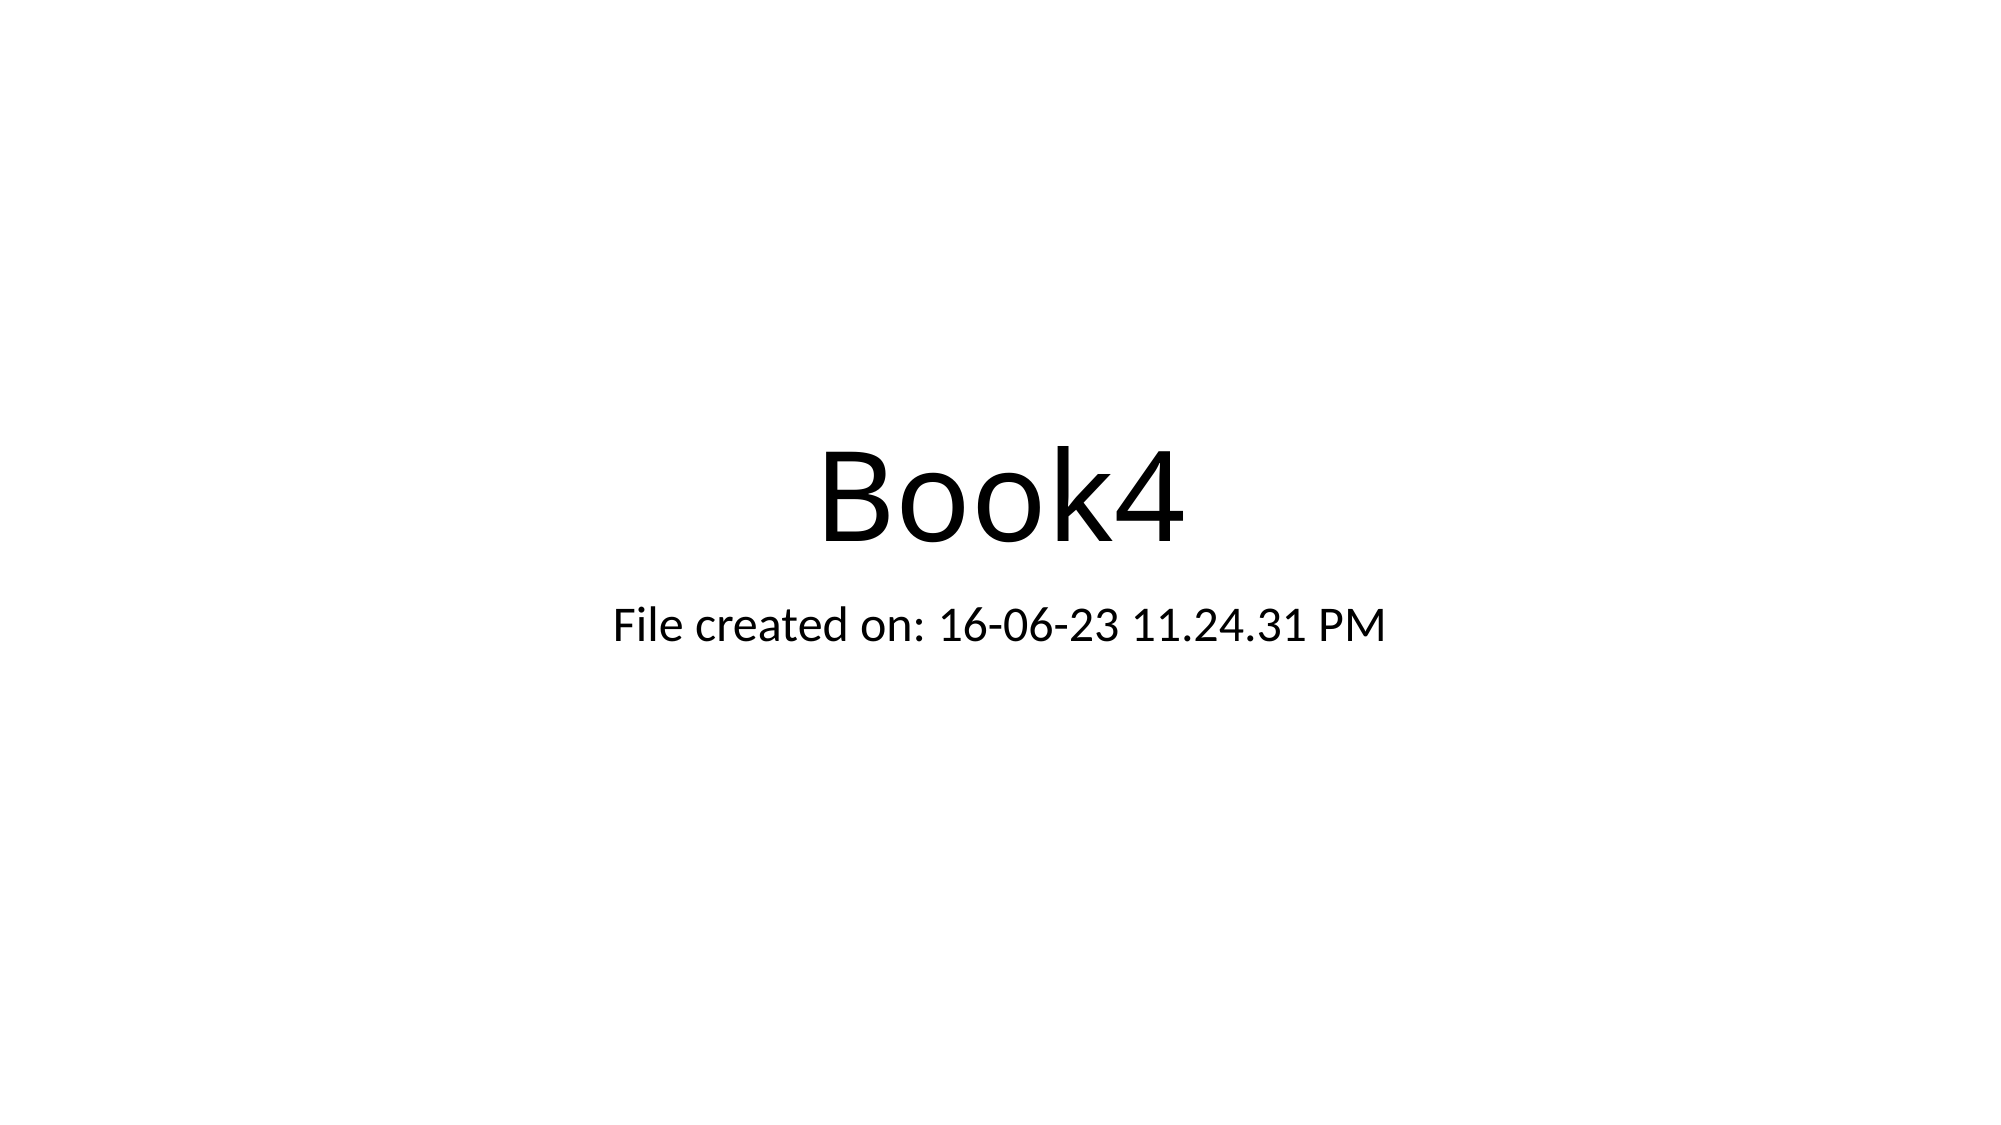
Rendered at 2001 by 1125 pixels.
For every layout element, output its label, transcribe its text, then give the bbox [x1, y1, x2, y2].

subtitle File created on: 16-06-23 11.24.31 PM [249, 590, 1750, 863]
title Book4 [249, 184, 1750, 576]
